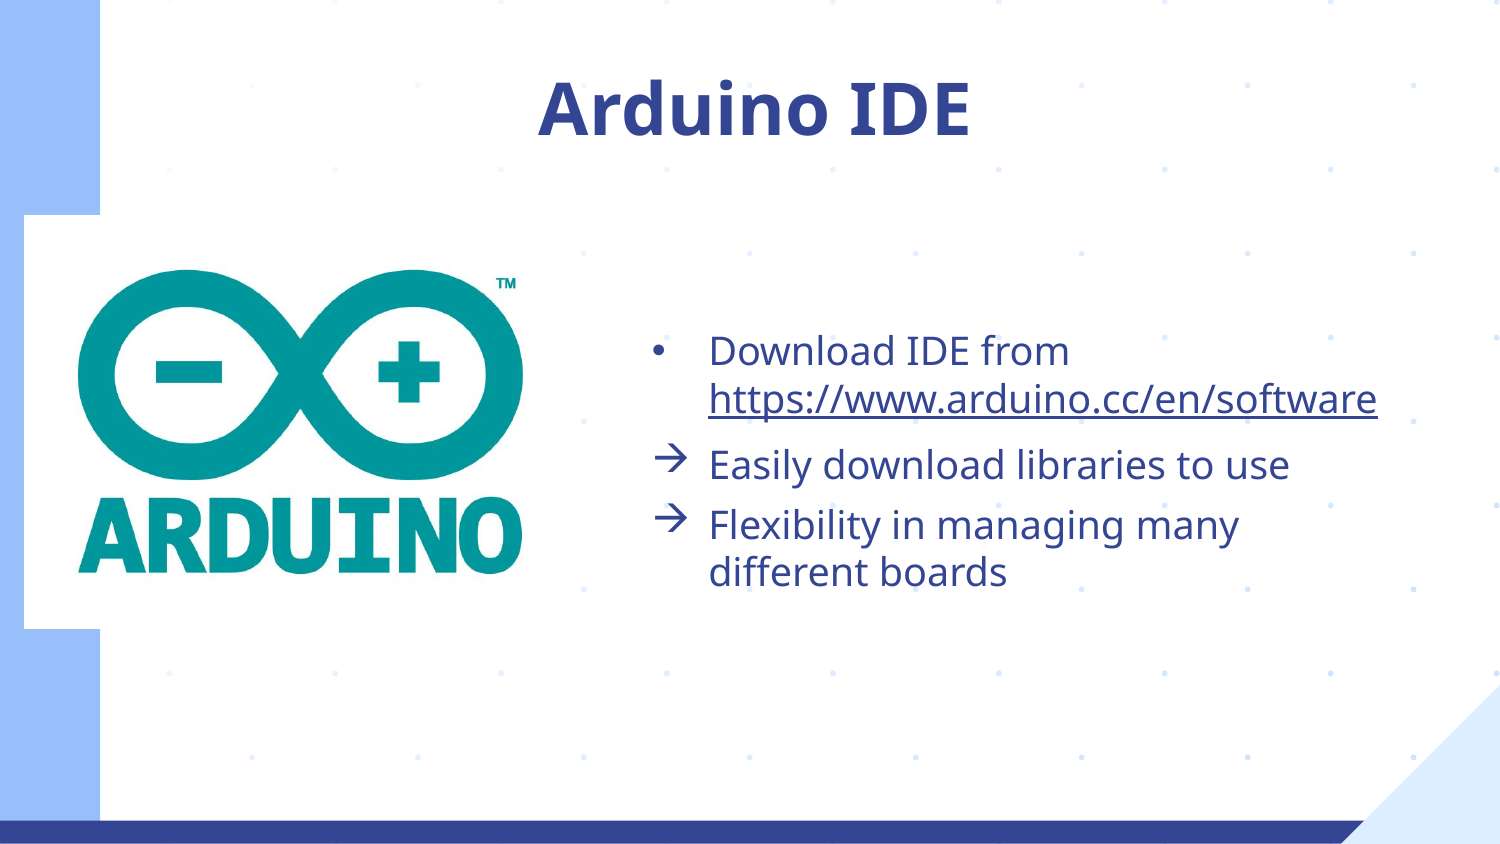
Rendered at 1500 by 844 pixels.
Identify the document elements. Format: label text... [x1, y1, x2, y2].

list Download IDE from https://www.arduino.cc/en/software Easily download libraries to use Flexibility in managing many different boards [599, 366, 1425, 555]
title Arduino IDE [103, 63, 1409, 151]
picture [24, 215, 575, 629]
